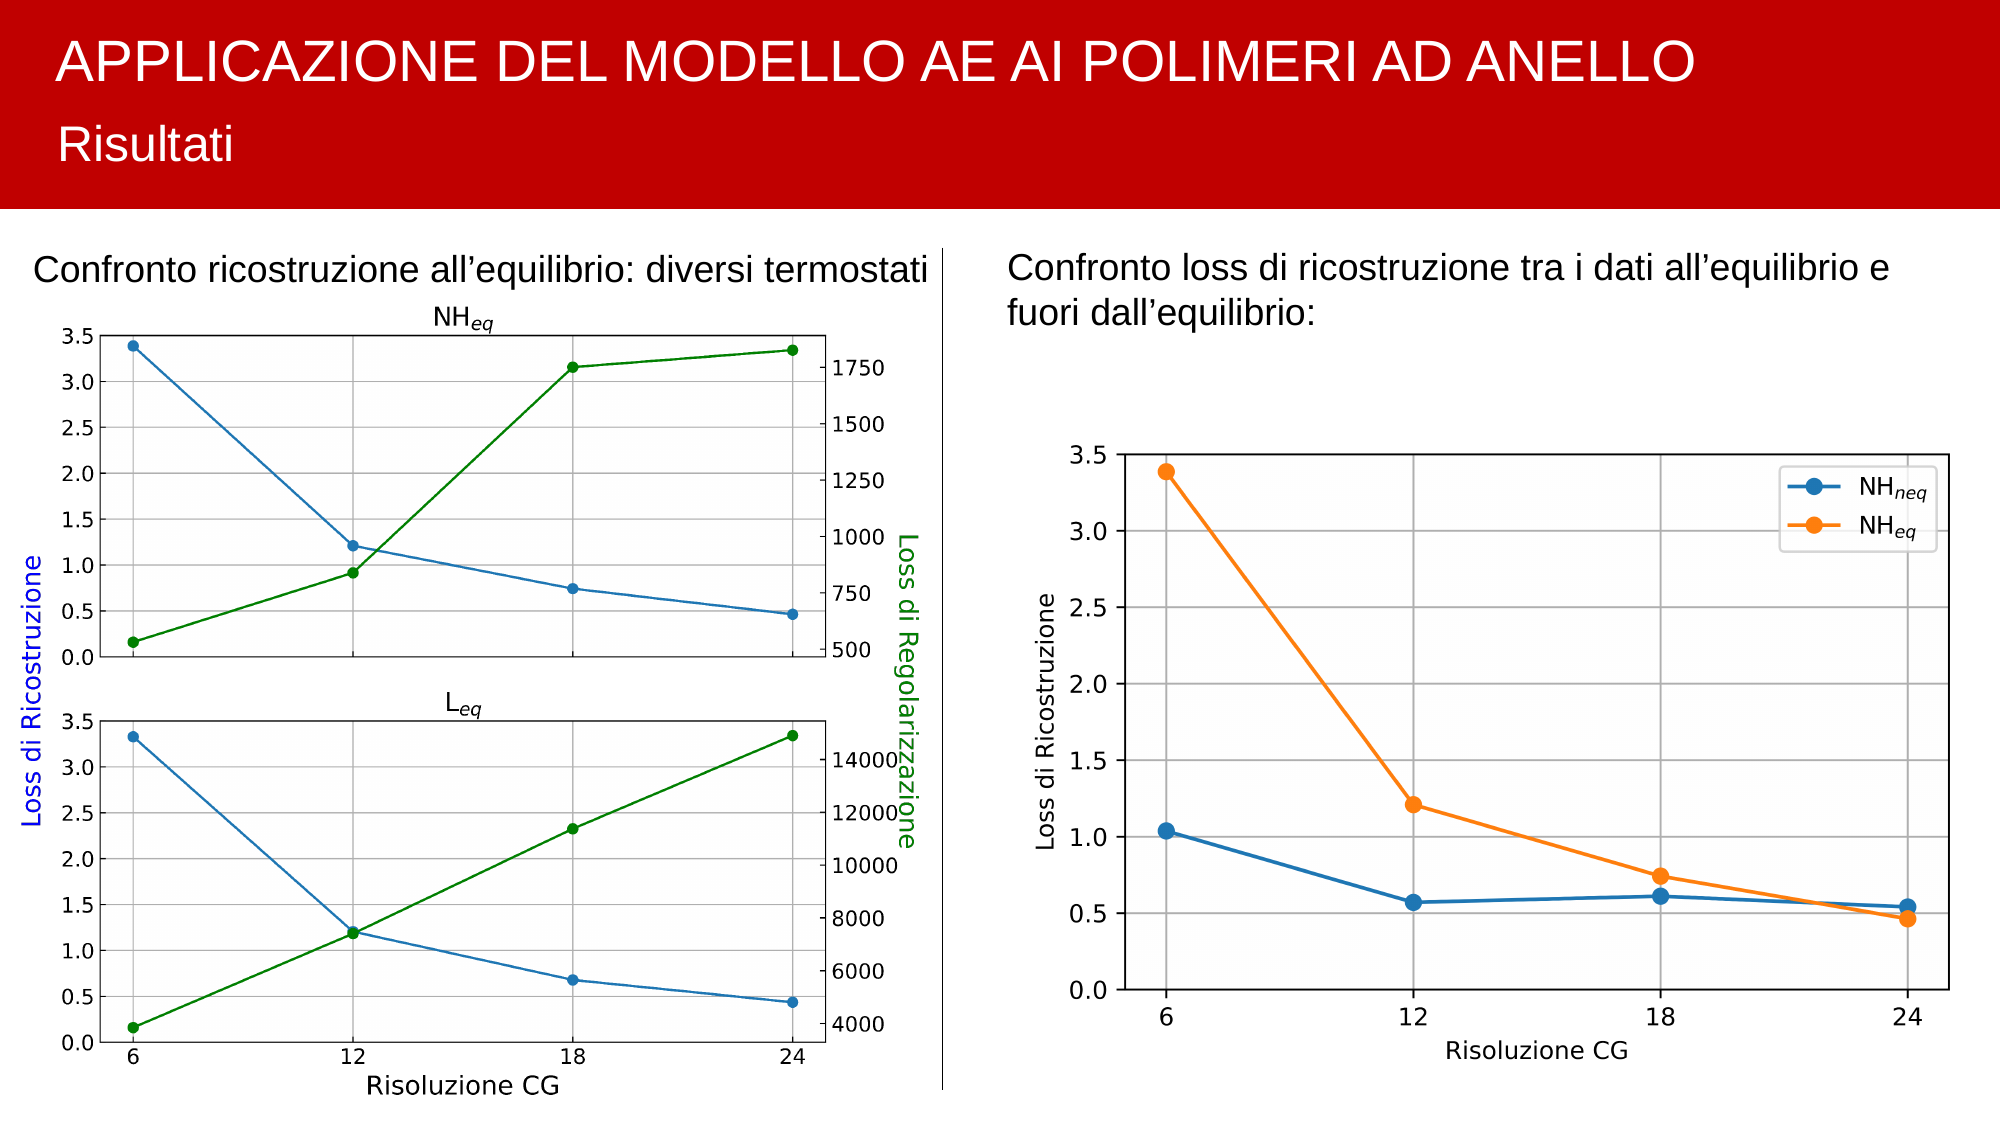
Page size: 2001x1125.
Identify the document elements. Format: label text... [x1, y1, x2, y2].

picture [992, 369, 2000, 1078]
text_box [0, 0, 2000, 209]
text_box Confronto loss di ricostruzione tra i dati all’equilibrio e fuori dall’equilibrio: [992, 235, 1936, 341]
text_box Confronto ricostruzione all’equilibrio: diversi termostati [919, 237, 962, 298]
text_box APPLICAZIONE DEL MODELLO AE AI POLIMERI AD ANELLO [41, 15, 2000, 101]
picture [0, 223, 919, 1125]
text_box Risultati [42, 103, 250, 179]
